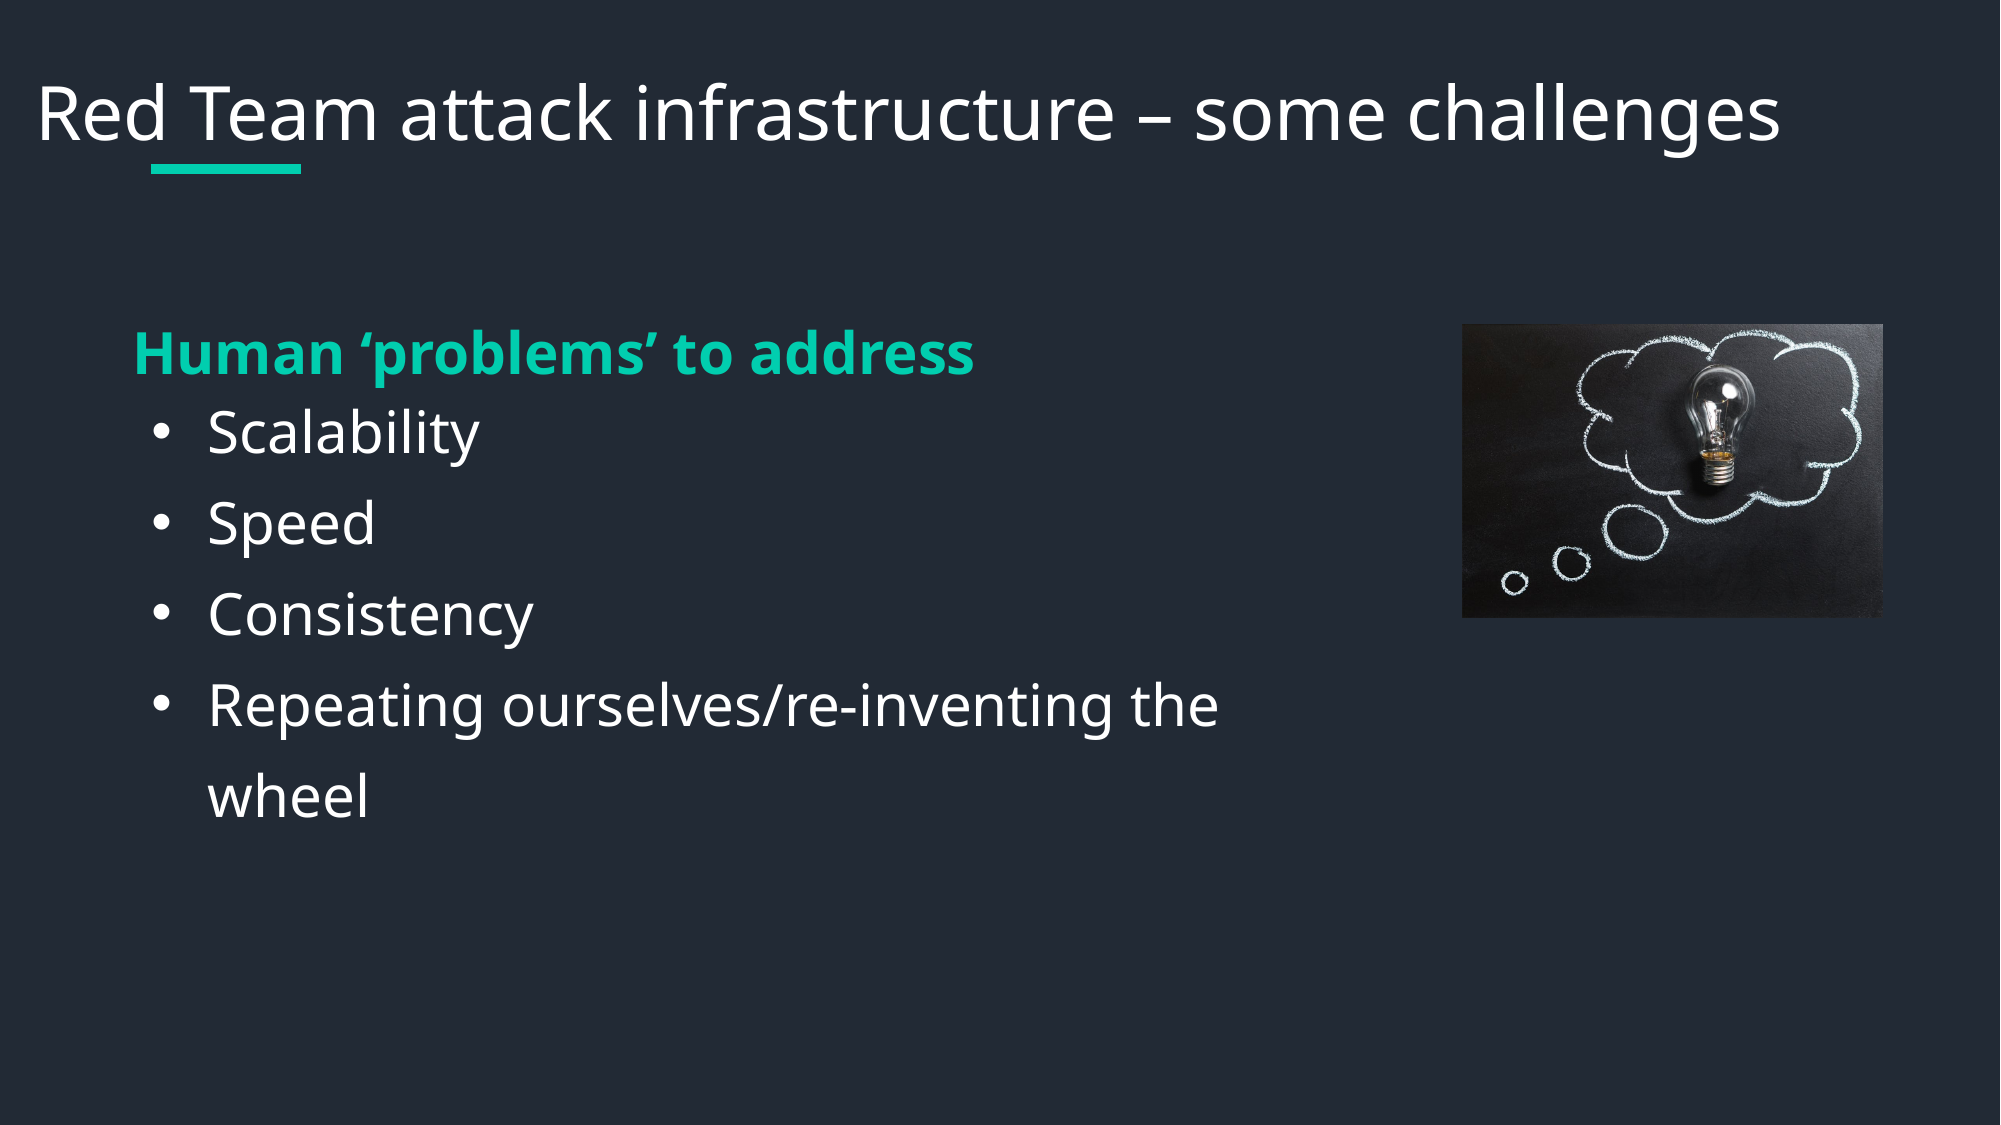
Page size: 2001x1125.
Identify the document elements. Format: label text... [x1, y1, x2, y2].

picture [1461, 324, 1884, 618]
text_box Red Team attack infrastructure – some challenges [20, 58, 1799, 164]
text_box Human ‘problems’ to address [117, 308, 991, 394]
text_box Scalability Speed Consistency Repeating ourselves/re-inventing the wheel [136, 366, 1402, 837]
